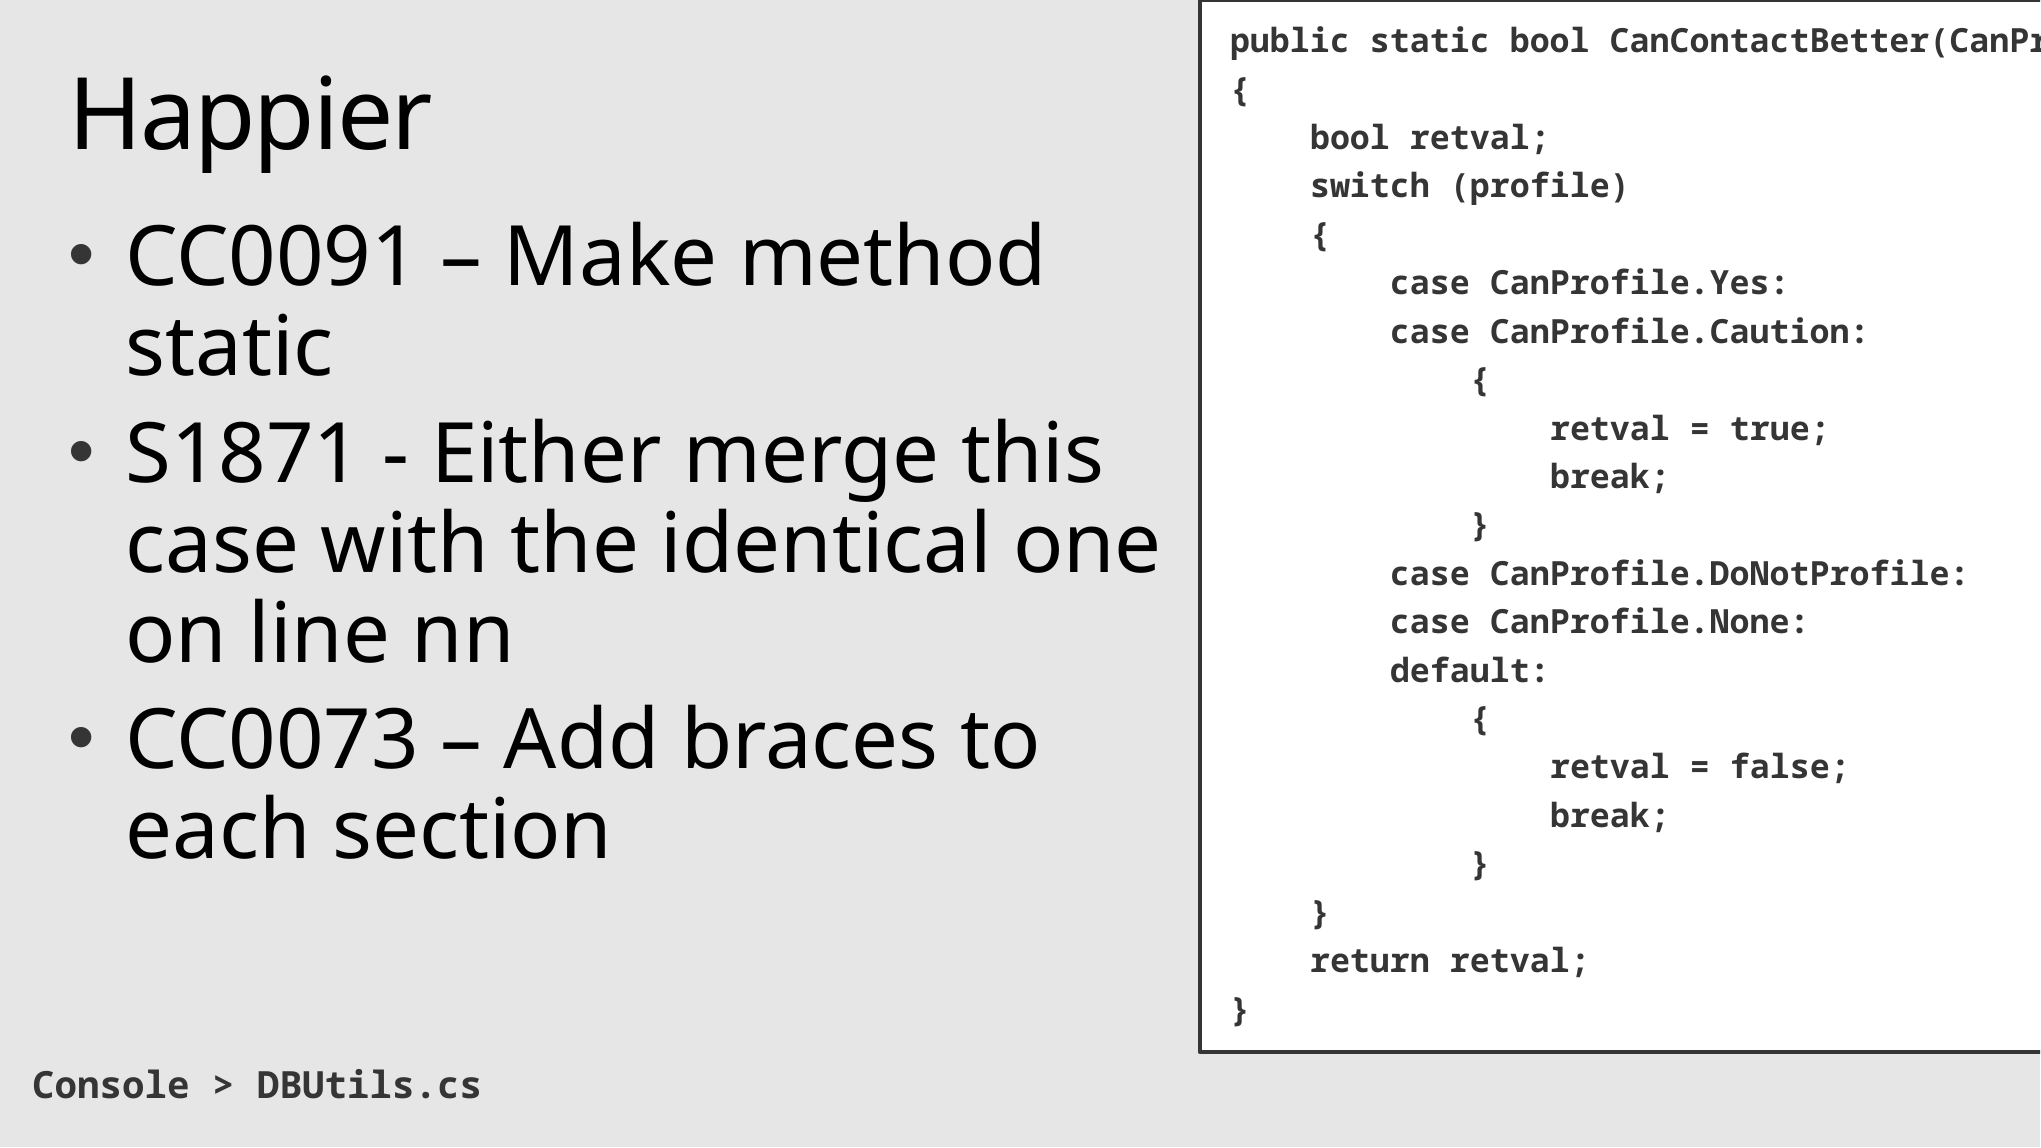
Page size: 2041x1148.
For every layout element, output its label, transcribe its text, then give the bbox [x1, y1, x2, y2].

text_box public static bool CanContactBetter(CanProfile profile) { bool retval; switch (profile) { case CanProfile.Yes: case CanProfile.Caution: { retval = true; break; } case CanProfile.DoNotProfile: case CanProfile.None: default: { retval = false; break; } } return retval; } [1200, 0, 2041, 1053]
text_box Console > DBUtils.cs [17, 1053, 497, 1114]
title Happier [45, 48, 1200, 199]
list CC0091 – Make method static S1871 - Either merge this case with the identical one on line nn CC0073 – Add braces to each section [45, 199, 1200, 815]
